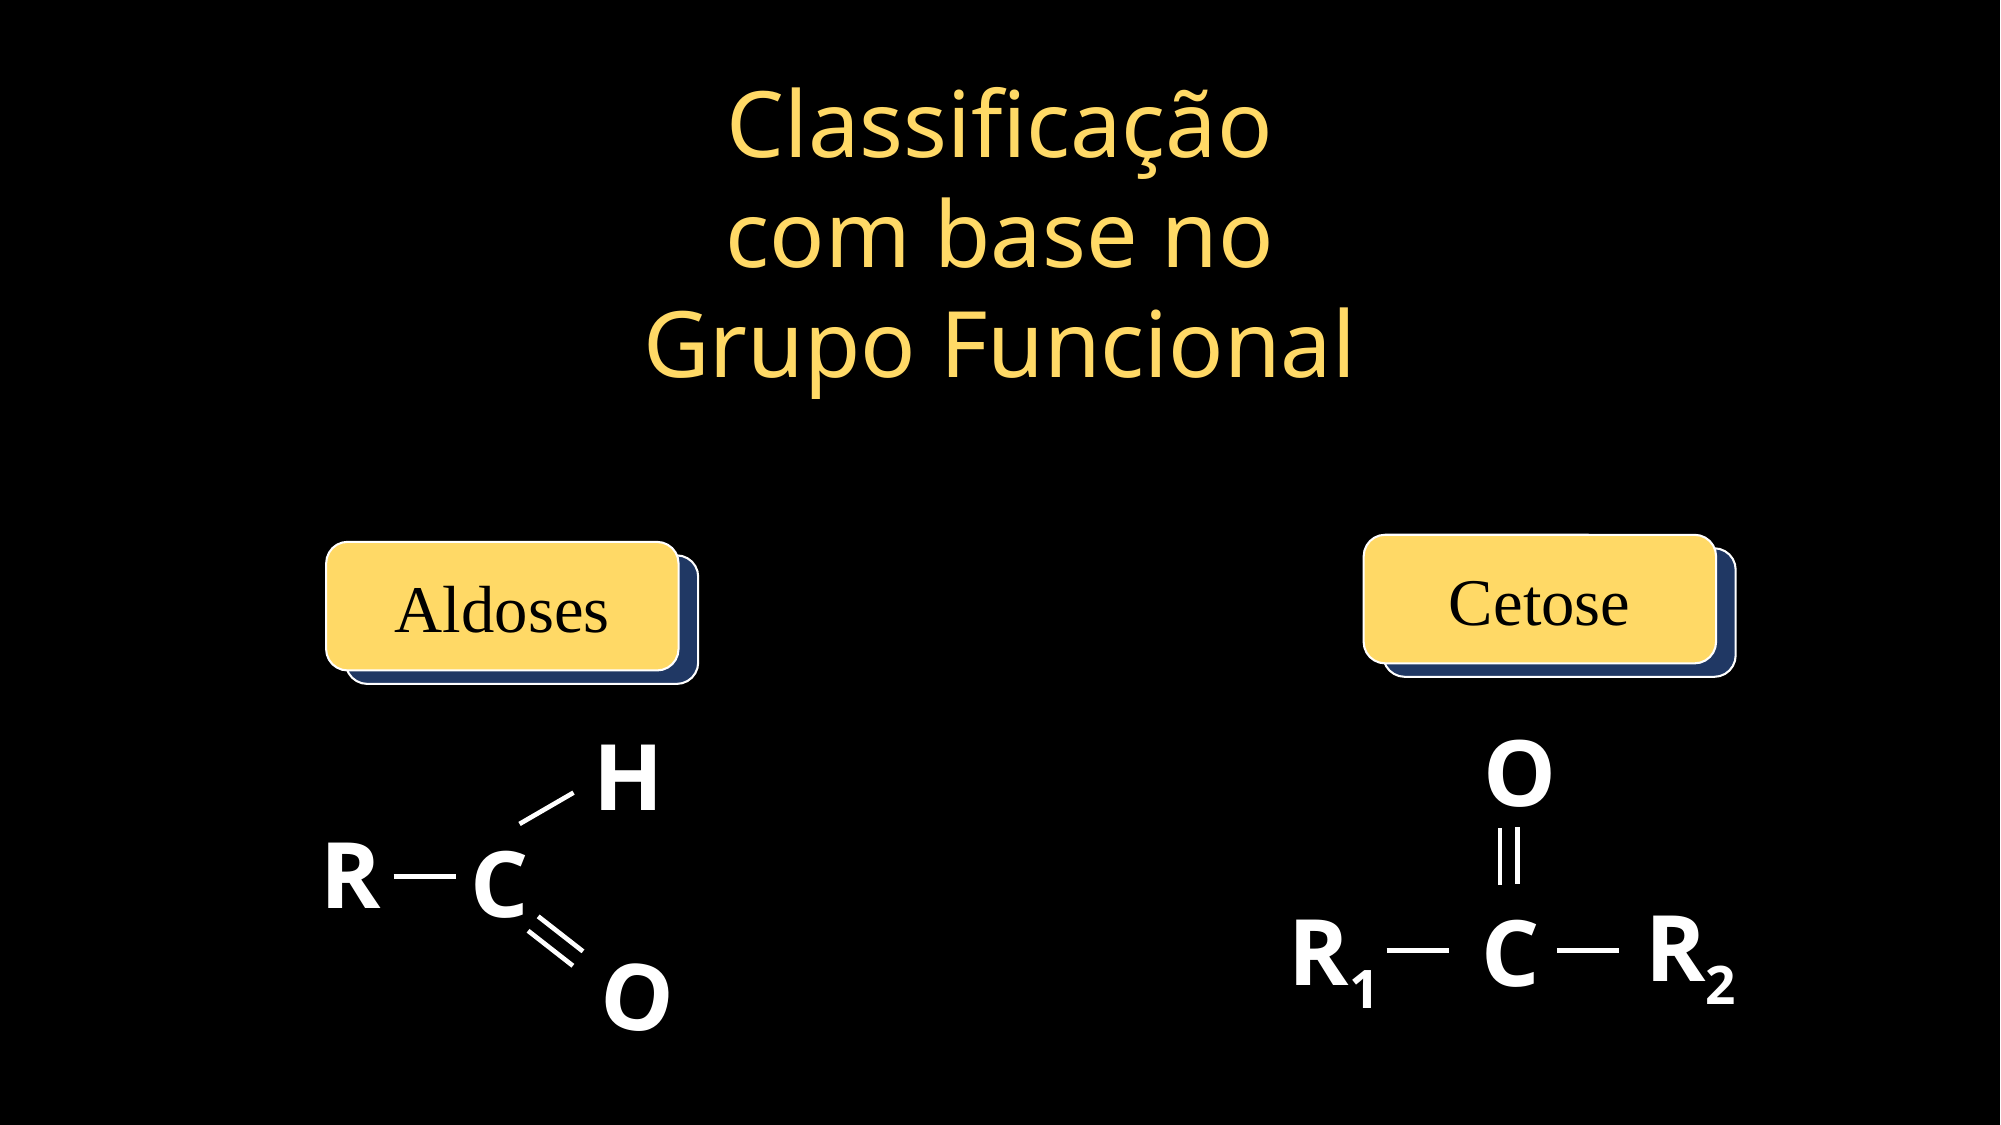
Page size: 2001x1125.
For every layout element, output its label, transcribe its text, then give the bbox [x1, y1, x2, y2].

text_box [532, 891, 659, 1047]
text_box Cetose [1362, 533, 1718, 665]
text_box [1468, 707, 1548, 885]
text_box R [305, 809, 394, 935]
text_box Classificação com base no Grupo Funcional [350, 58, 1650, 403]
text_box [347, 554, 700, 685]
text_box C [1466, 887, 1546, 1013]
text_box Aldoses [325, 540, 680, 672]
text_box R2 [1582, 882, 1800, 1023]
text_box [513, 728, 672, 855]
text_box [1384, 547, 1737, 678]
text_box R1 [1241, 886, 1427, 1027]
text_box C [456, 817, 533, 943]
